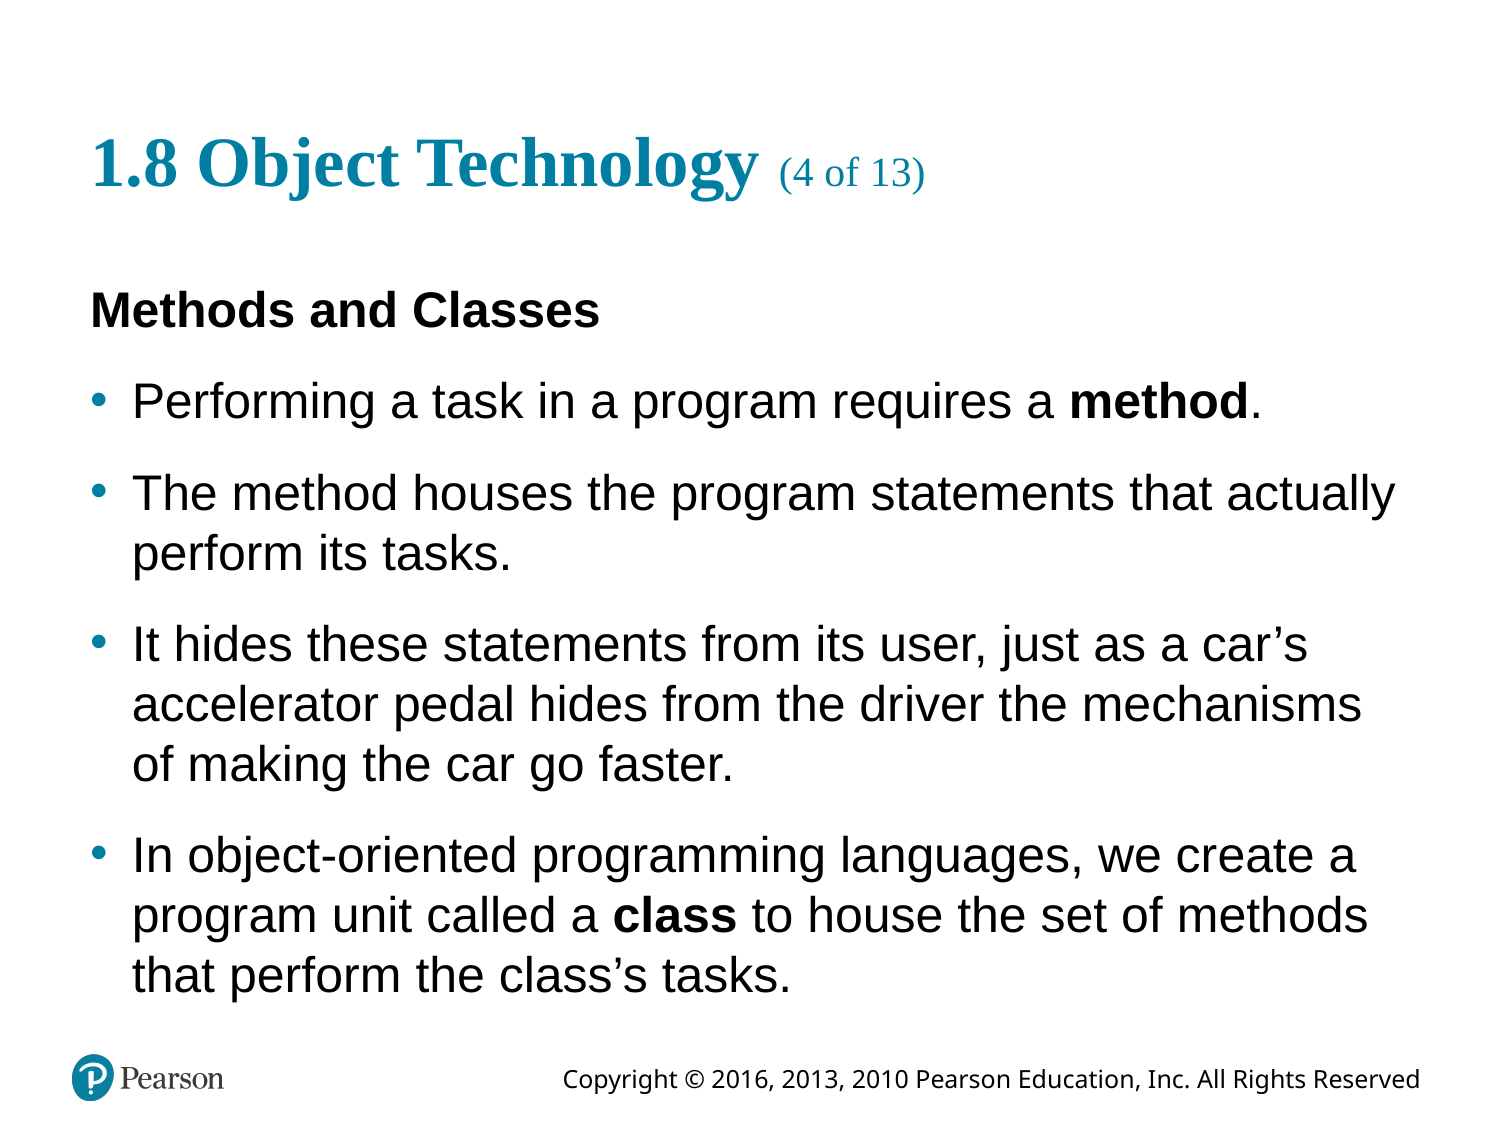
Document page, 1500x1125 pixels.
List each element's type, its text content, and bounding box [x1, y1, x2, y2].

picture [98, 1054, 224, 1101]
title 1.8 Object Technology (4 of 13) [75, 35, 1425, 216]
list Methods and Classes Performing a task in a program requires a method. The method houses the program statements that actually perform its tasks. It hides these statements from its user, just as a car’s accelerator pedal hides from the driver the mechanisms of making the car go faster. In object-oriented programming languages, we create a program unit called a class to house the set of methods that perform the class’s tasks. [75, 262, 1425, 1011]
picture [80, 1063, 106, 1088]
picture [72, 1087, 83, 1101]
picture [72, 1054, 88, 1070]
